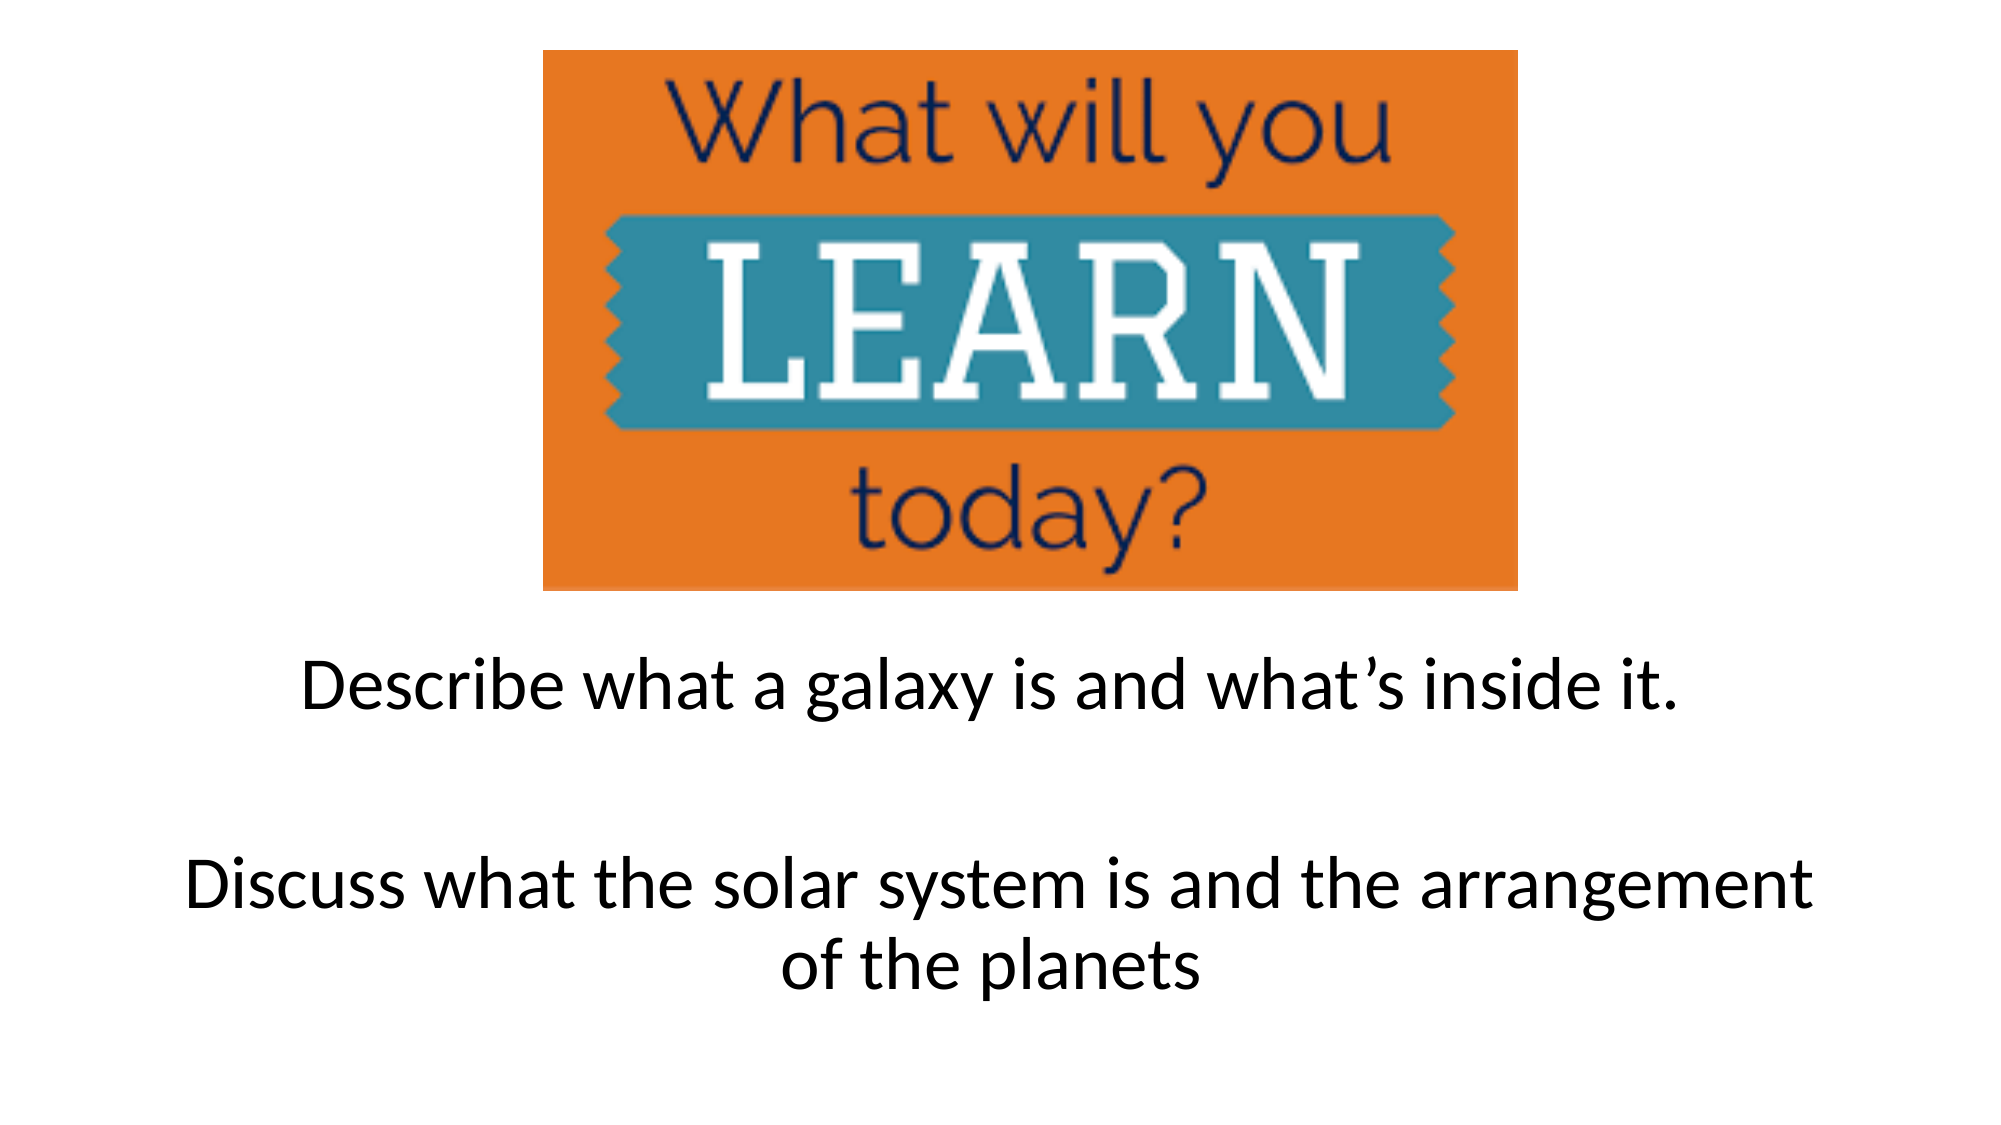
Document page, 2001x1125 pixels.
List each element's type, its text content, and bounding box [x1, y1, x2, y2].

list Describe what a galaxy is and what’s inside it. Discuss what the solar system is and the arrangement of the planets [137, 637, 1863, 1014]
picture [543, 49, 1518, 591]
